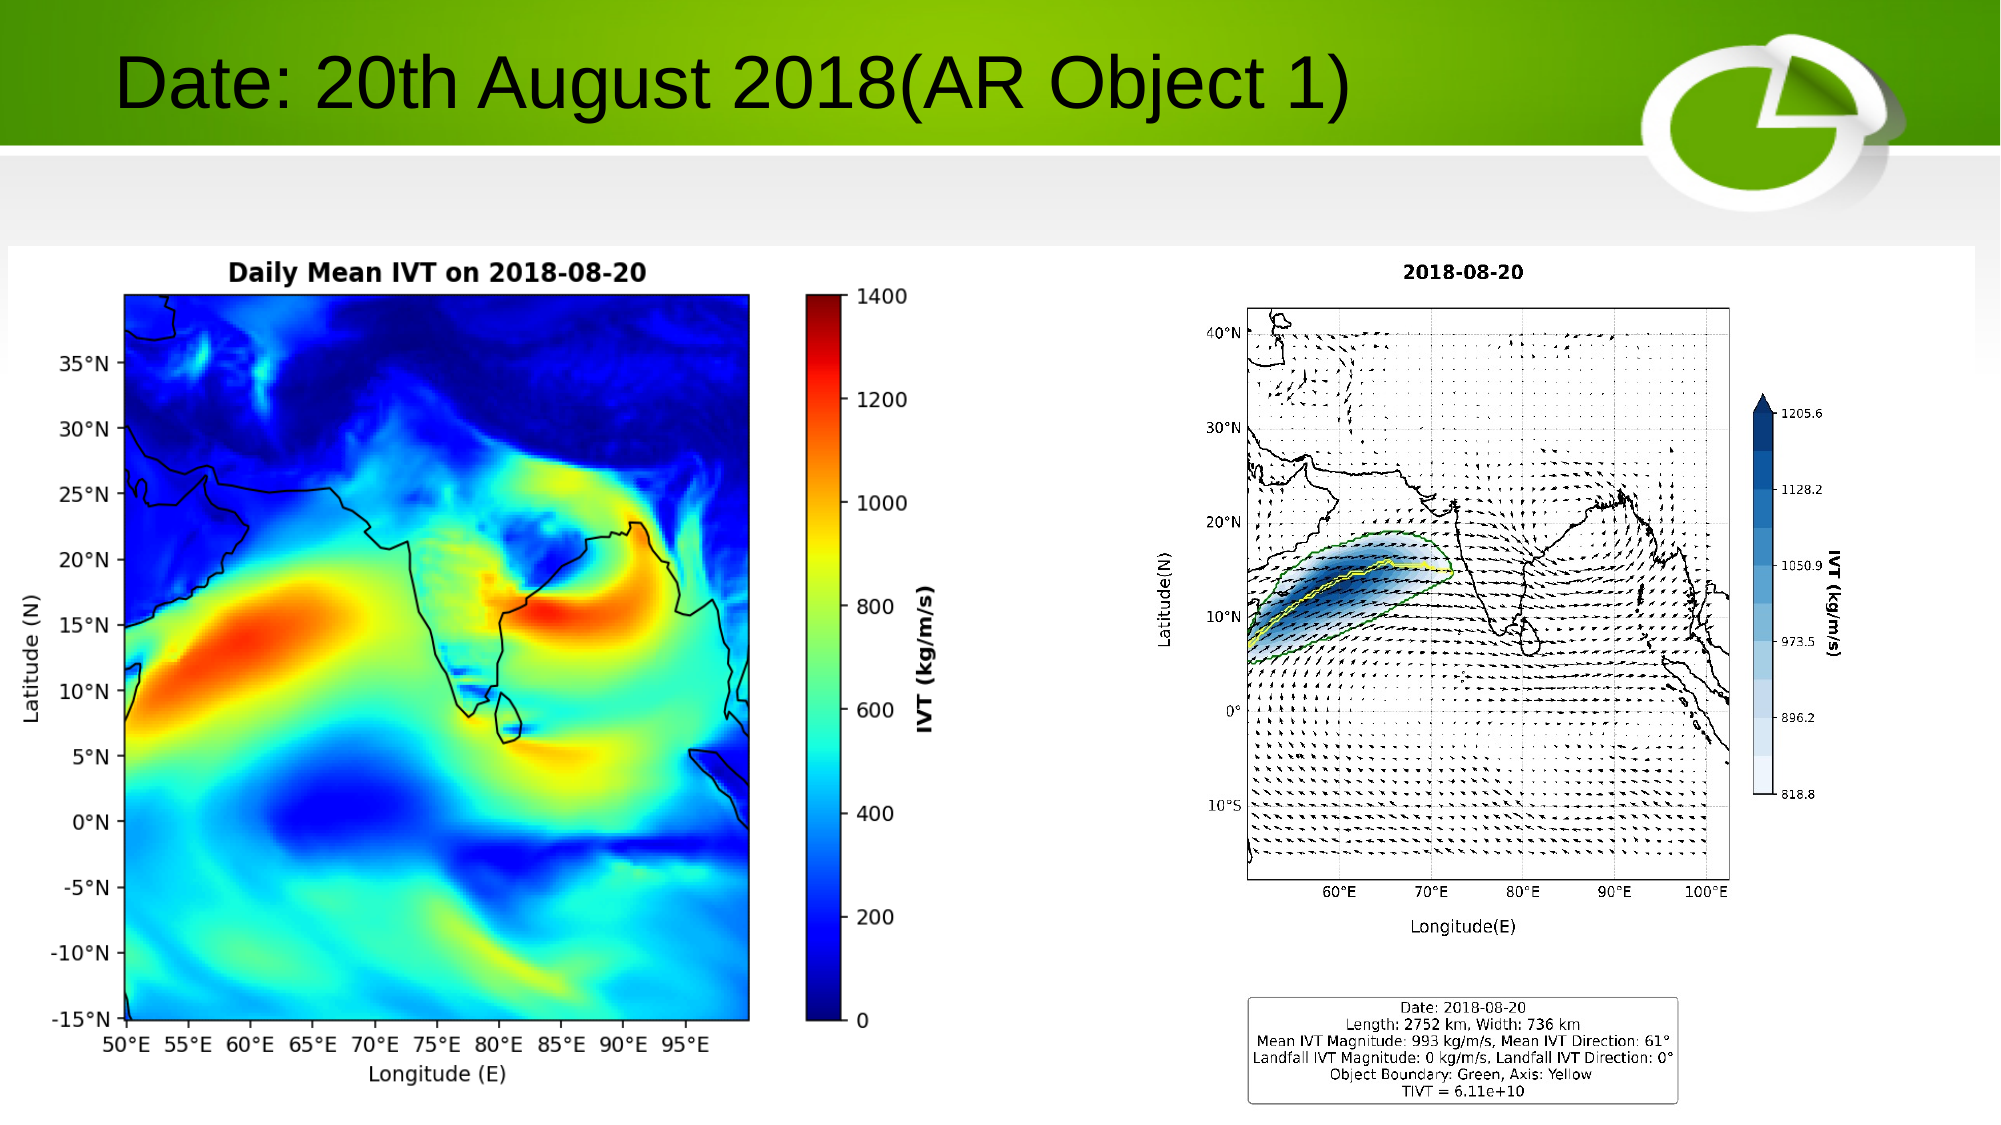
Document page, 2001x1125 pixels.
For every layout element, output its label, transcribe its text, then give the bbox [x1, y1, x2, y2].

title Date: 20th August 2018(AR Object 1) [99, 30, 1901, 127]
picture [0, 0, 2001, 1125]
